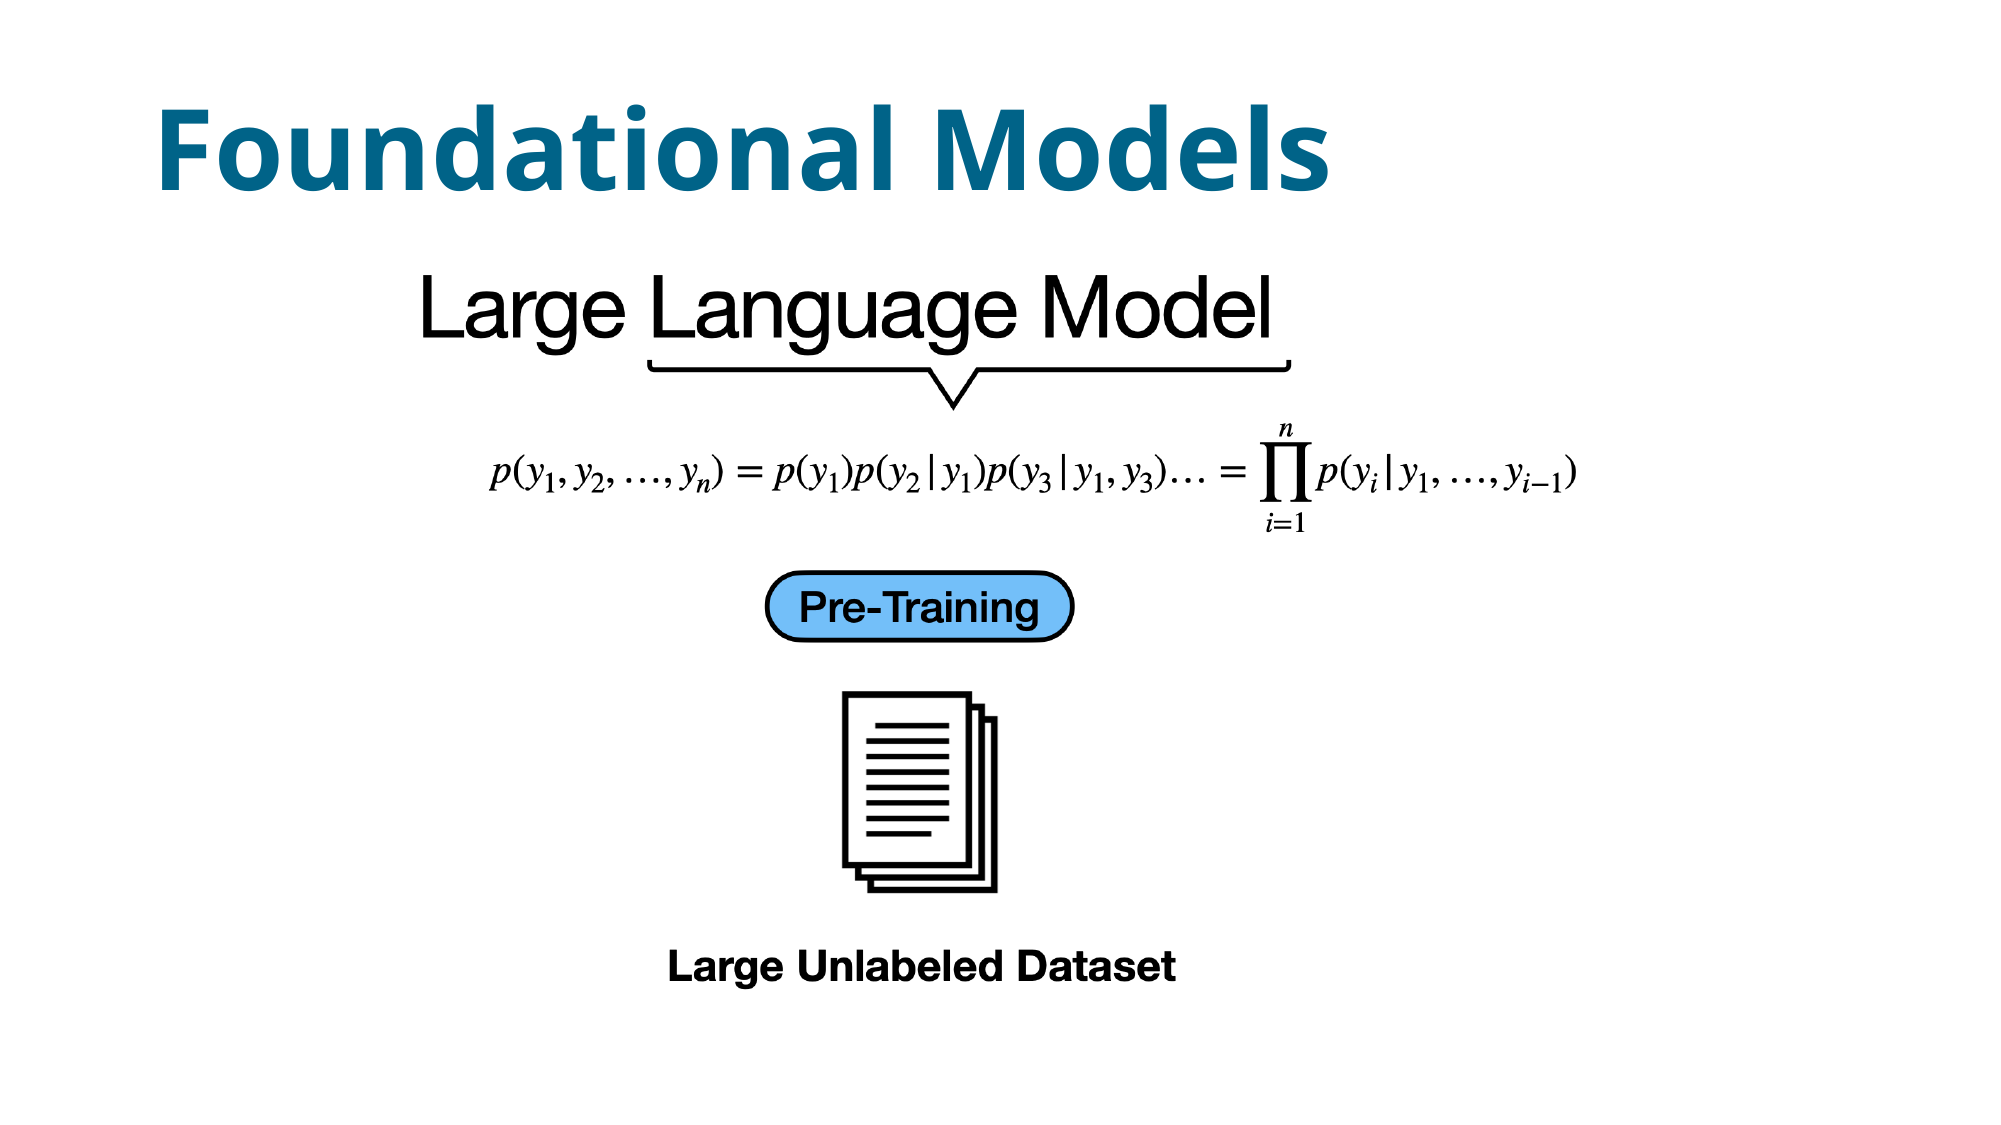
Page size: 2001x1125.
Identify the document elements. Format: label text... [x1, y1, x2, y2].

picture [362, 252, 1638, 1036]
title Foundational Models [137, 30, 1863, 278]
